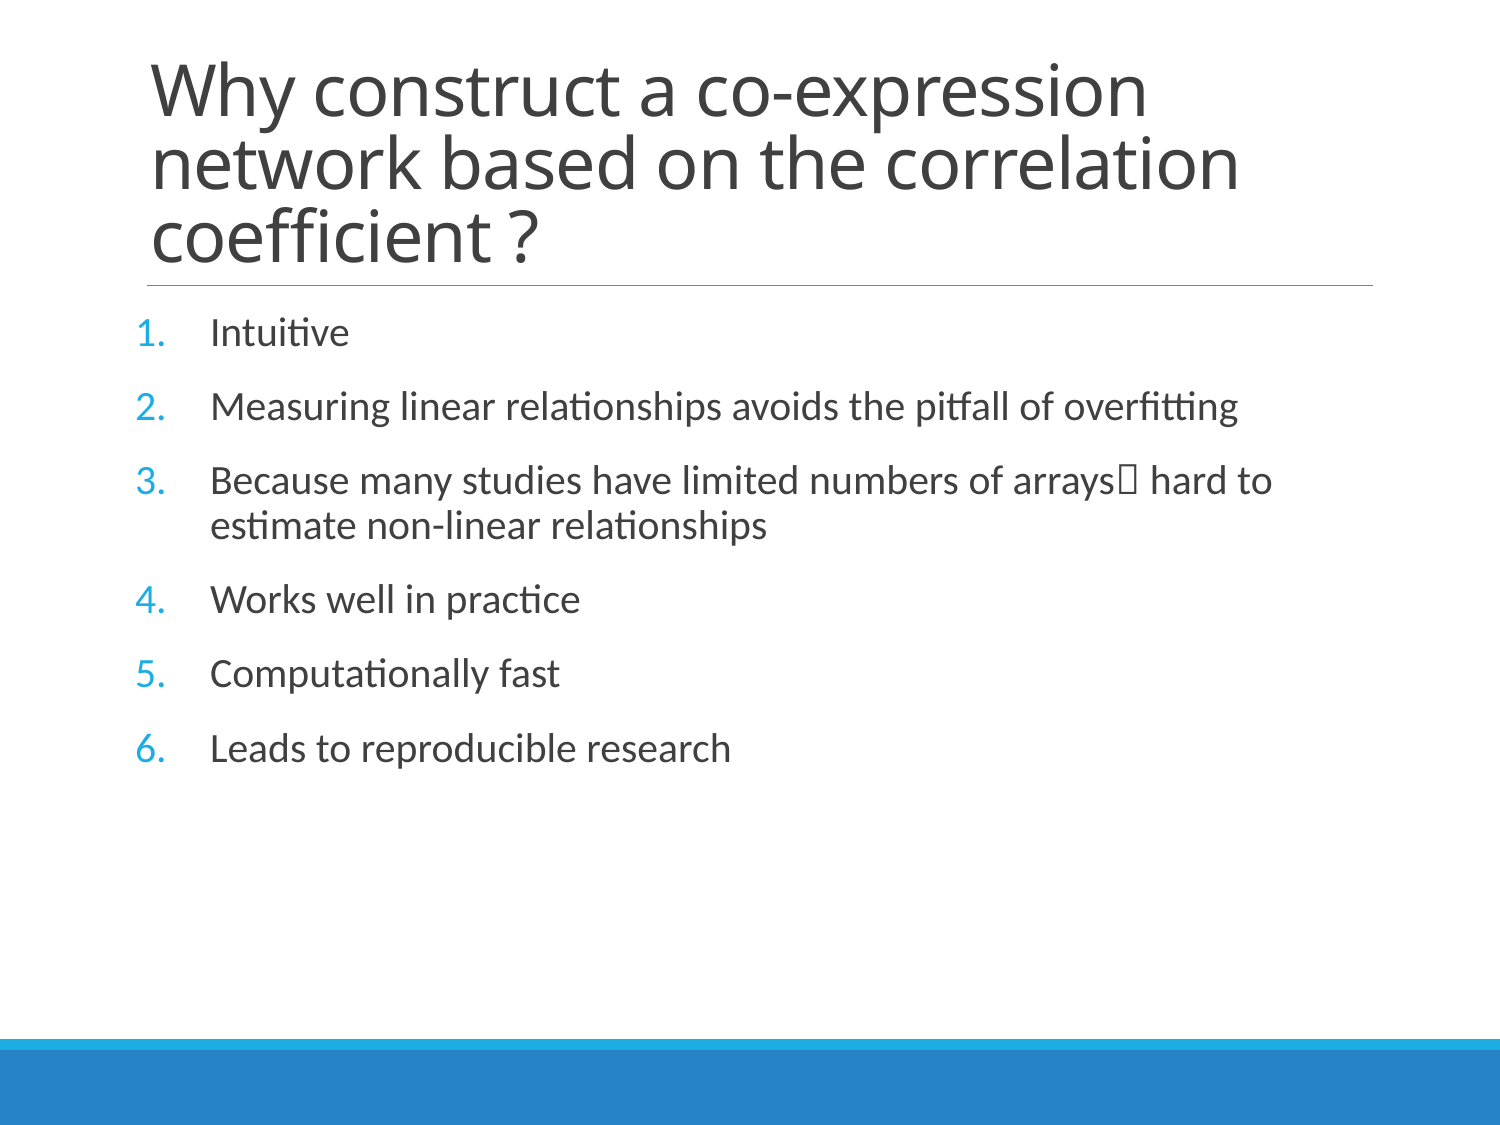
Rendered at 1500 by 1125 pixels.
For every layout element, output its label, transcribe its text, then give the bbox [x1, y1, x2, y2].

list Intuitive Measuring linear relationships avoids the pitfall of overfitting Because many studies have limited numbers of arrays hard to estimate non-linear relationships Works well in practice Computationally fast Leads to reproducible research [135, 302, 1373, 963]
title Why construct a co-expression network based on the correlation coefficient ? [135, 47, 1373, 285]
